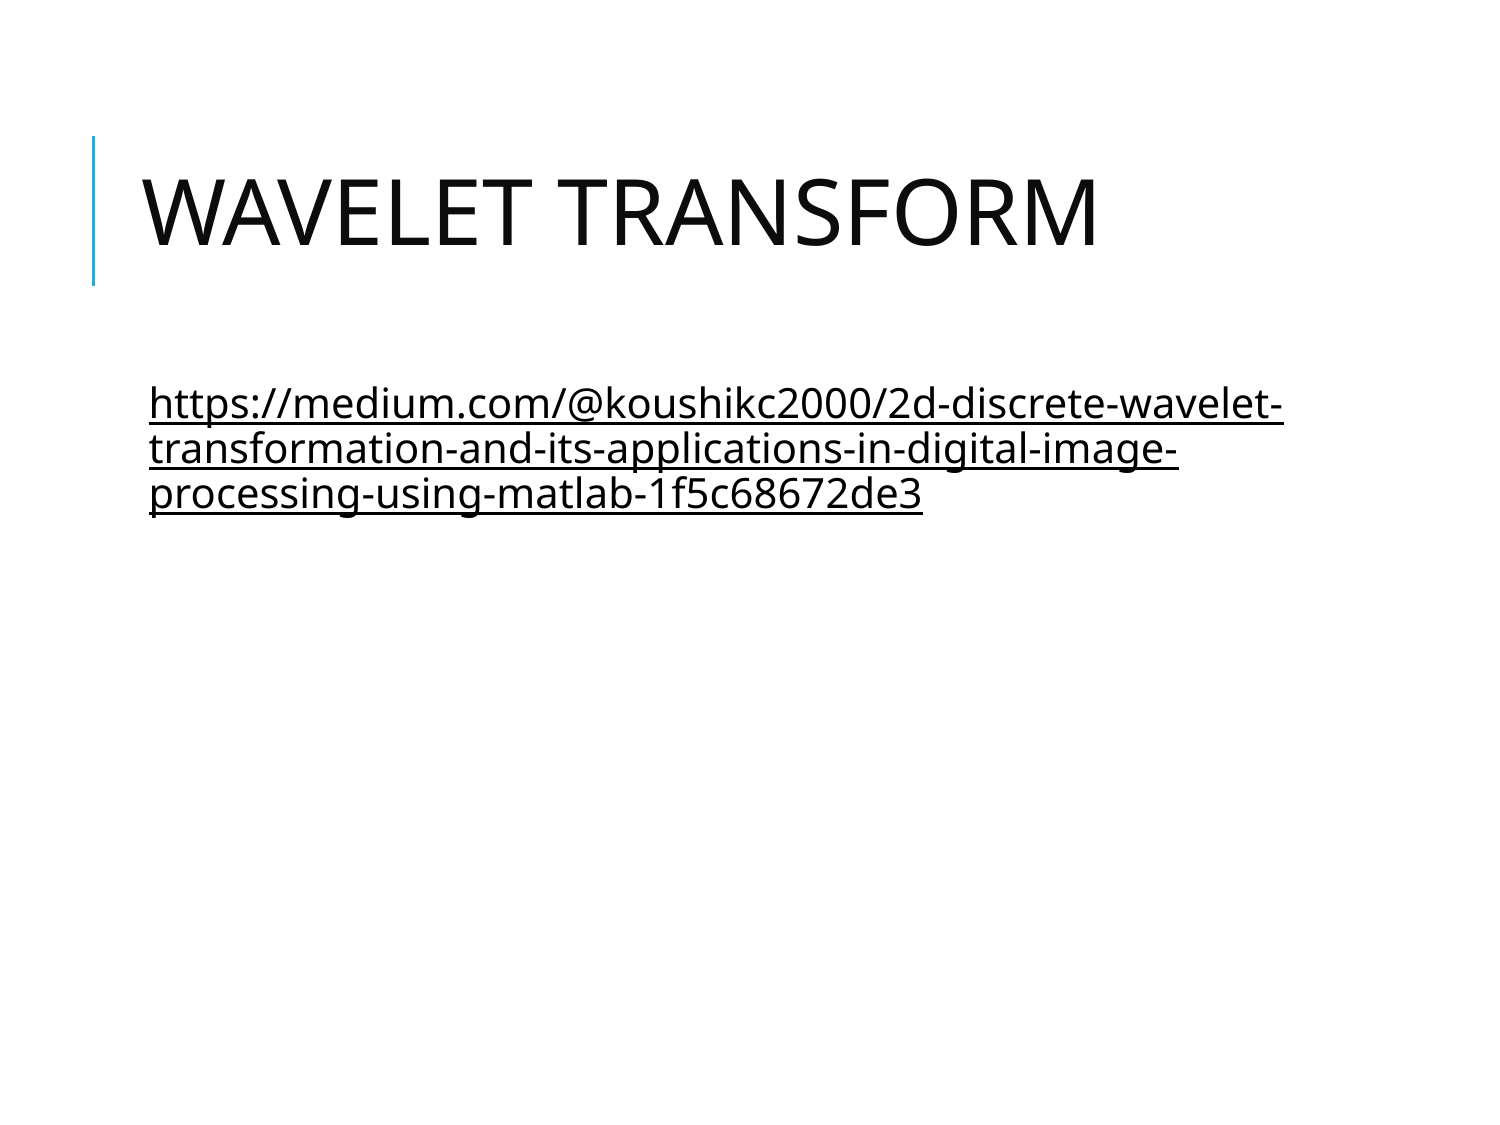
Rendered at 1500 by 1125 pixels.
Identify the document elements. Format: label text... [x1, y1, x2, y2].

list https://medium.com/@koushikc2000/2d-discrete-wavelet-transformation-and-its-applications-in-digital-image-processing-using-matlab-1f5c68672de3 [126, 375, 1322, 1035]
title WAVELET TRANSFORM [126, 96, 1322, 342]
